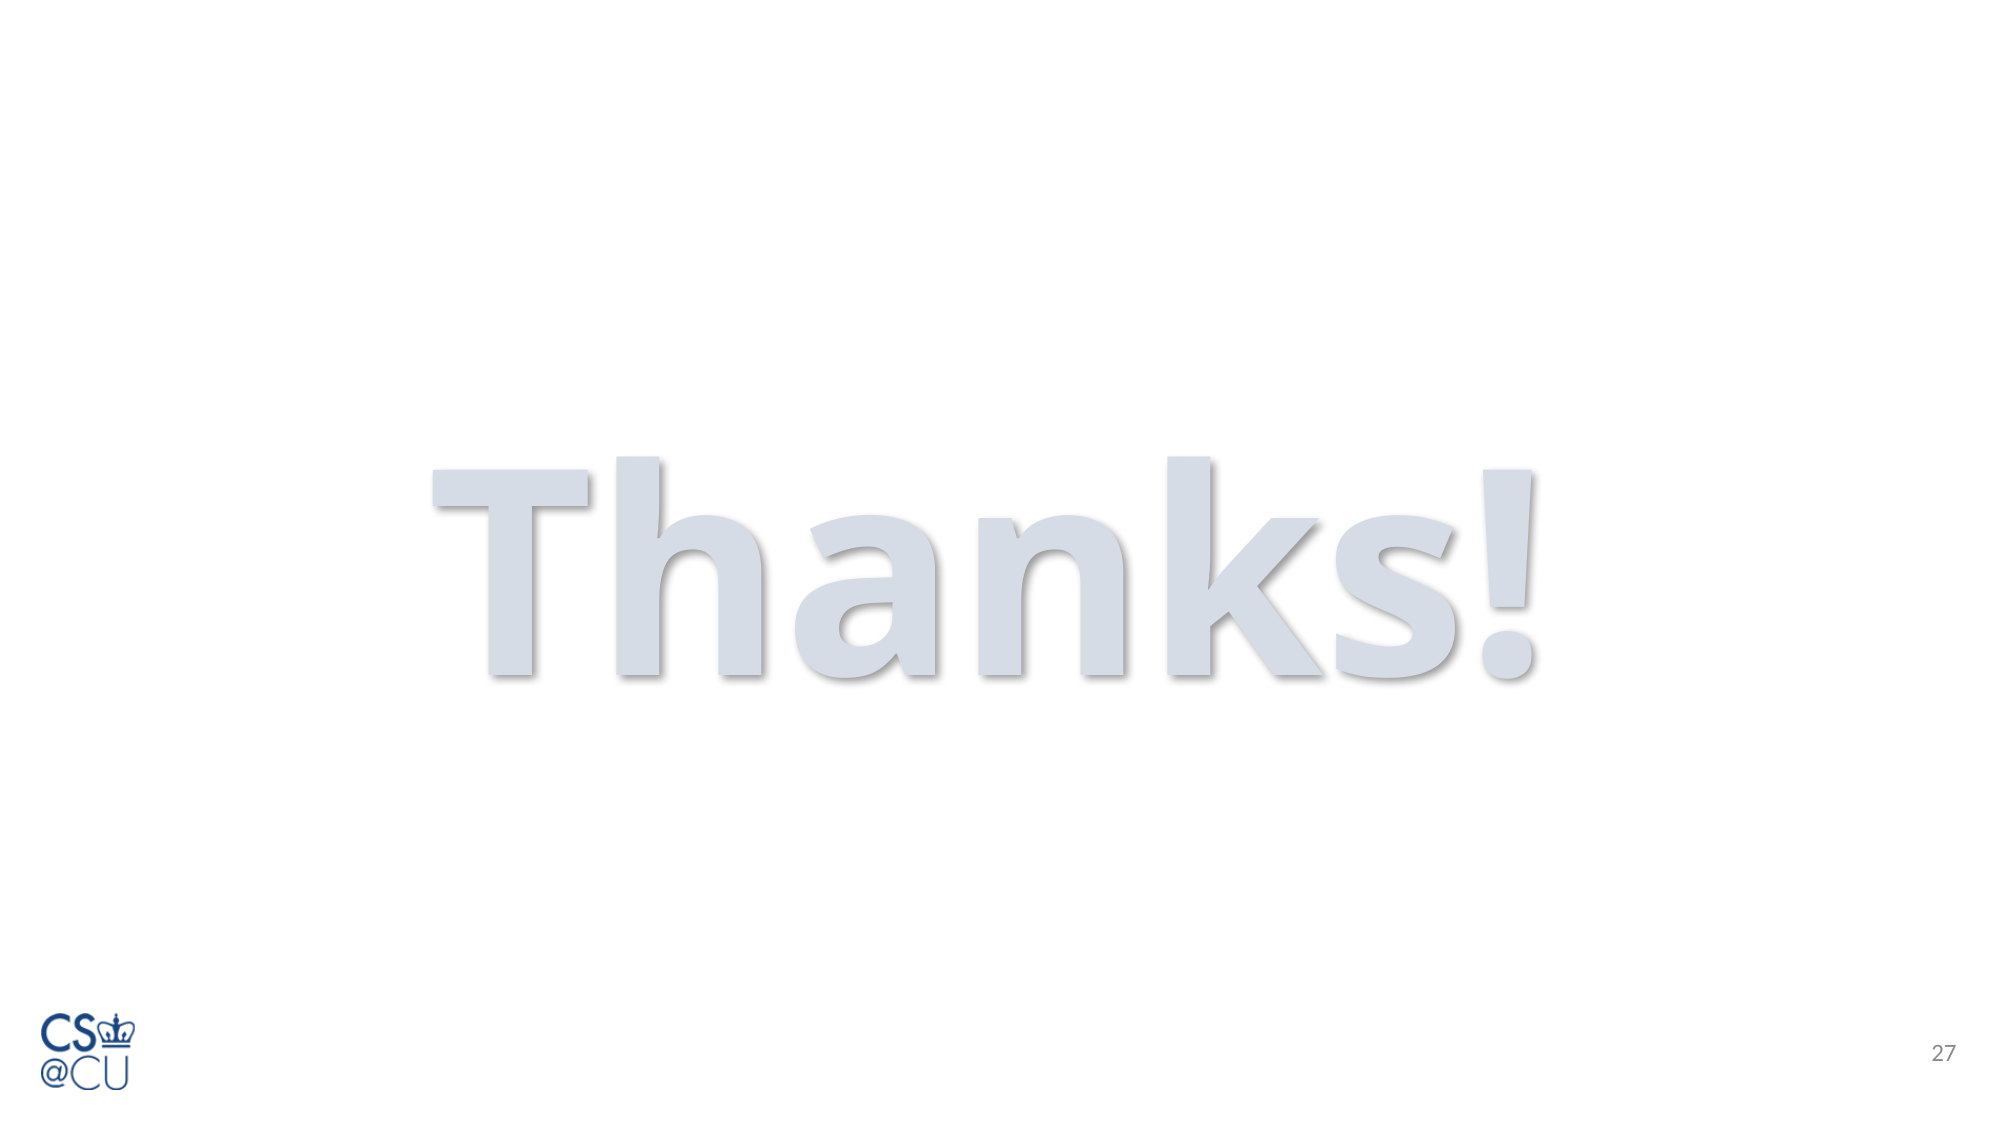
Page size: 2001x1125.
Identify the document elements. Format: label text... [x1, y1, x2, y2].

slide_number 27 [1900, 1021, 1972, 1082]
text_box Thanks! [356, 376, 1644, 745]
picture [41, 1013, 138, 1090]
